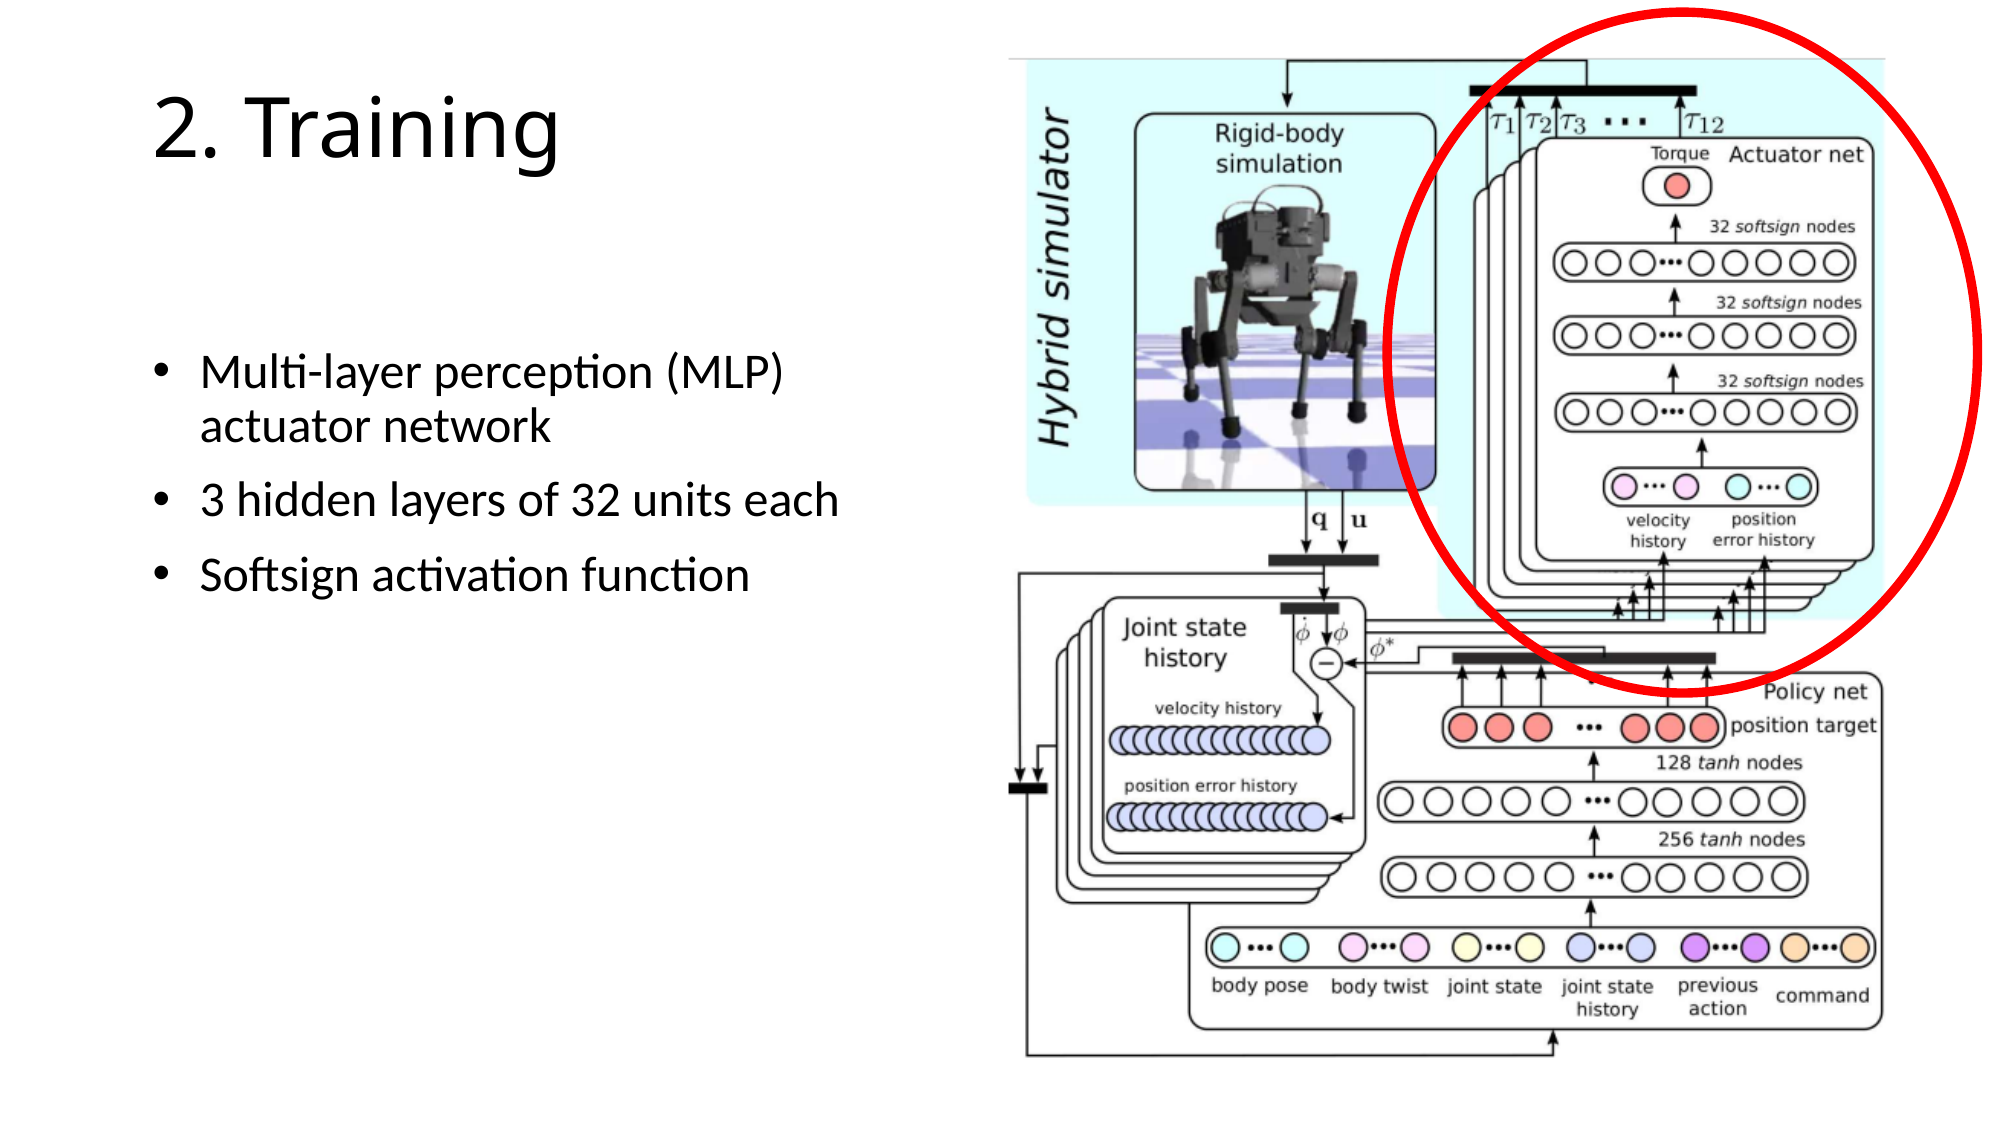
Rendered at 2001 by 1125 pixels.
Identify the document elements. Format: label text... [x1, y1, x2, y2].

picture [989, 37, 1901, 1087]
list Multi-layer perception (MLP) actuator network 3 hidden layers of 32 units each Softsign activation function [137, 337, 982, 963]
title 2. Training [137, 75, 982, 183]
text_box [1569, 11, 1796, 37]
text_box [1901, 122, 1979, 583]
